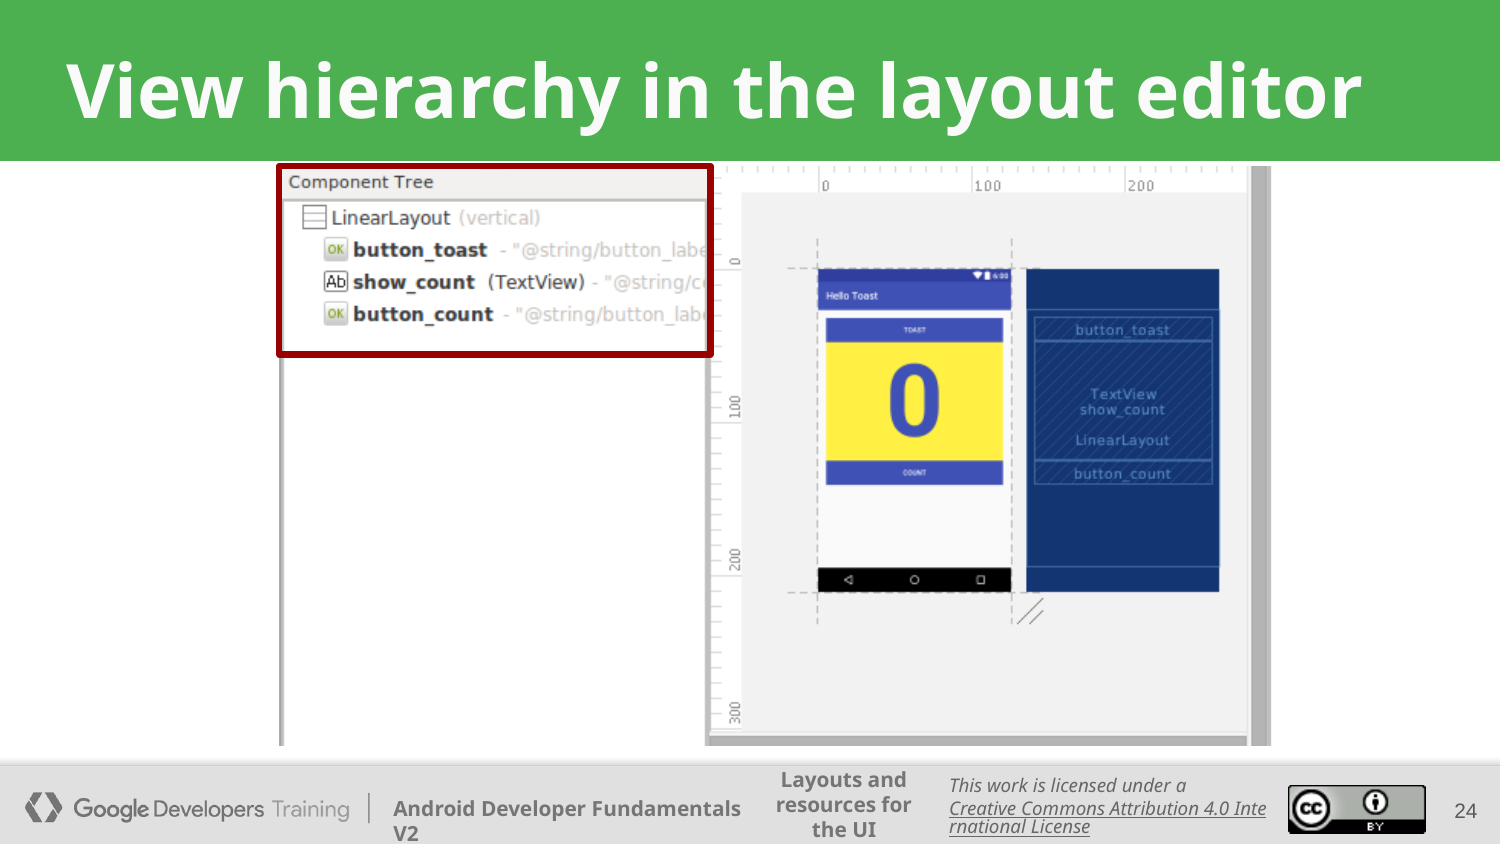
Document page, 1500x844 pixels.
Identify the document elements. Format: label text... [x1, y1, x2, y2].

picture [0, 161, 1500, 844]
title View hierarchy in the layout editor [51, 28, 1449, 122]
slide_number ‹#› [1402, 777, 1493, 842]
